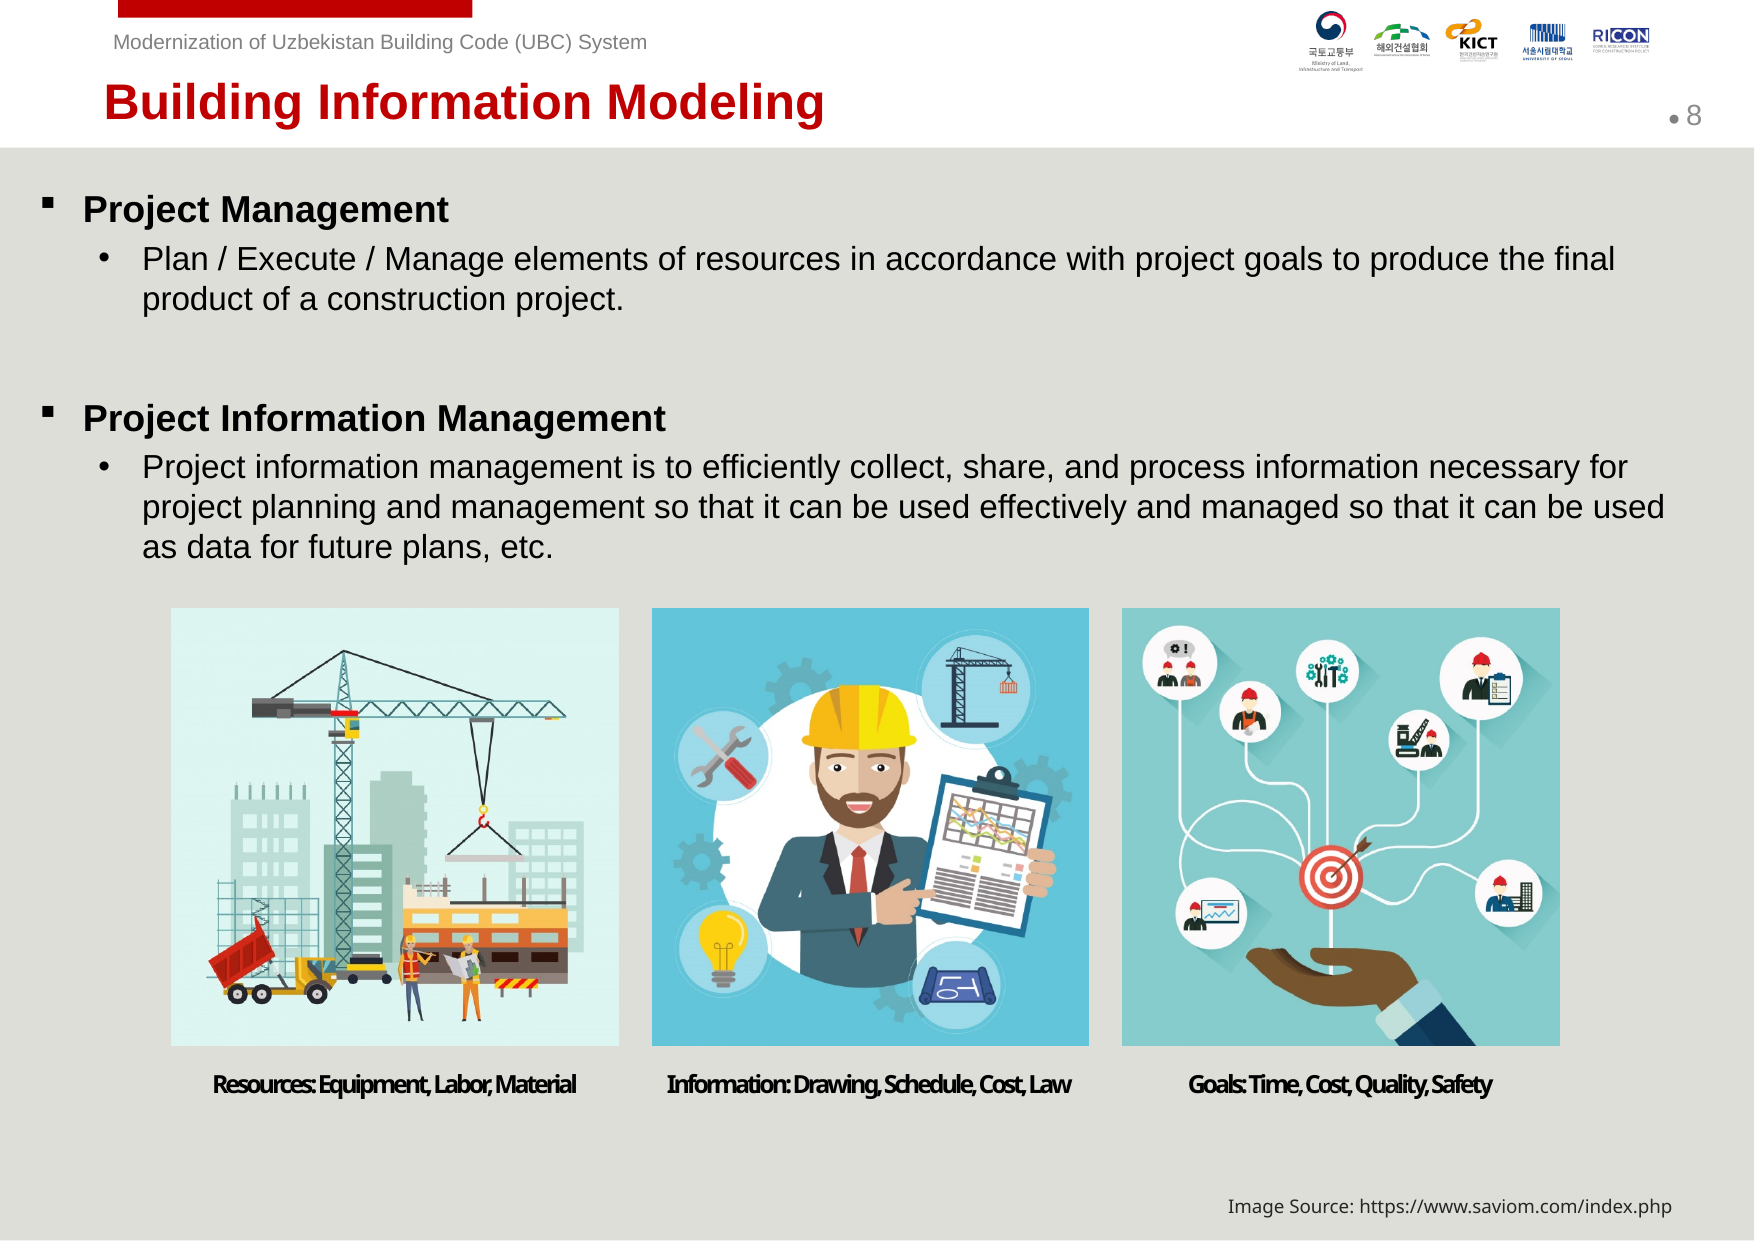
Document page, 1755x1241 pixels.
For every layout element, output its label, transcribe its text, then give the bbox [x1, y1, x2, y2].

list Project Management Plan / Execute / Manage elements of resources in accordance with project goals to produce the final product of a construction project. Project Information Management Project information management is to efficiently collect, share, and process information necessary for project planning and management so that it can be used effectively and managed so that it can be used as data for future plans, etc. [22, 176, 1729, 1208]
list Building Information Modeling [82, 65, 1654, 133]
picture [1443, 15, 1503, 66]
text_box Image Source: https://www.saviom.com/index.php [1018, 1187, 1687, 1225]
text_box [160, 608, 1576, 1114]
picture [1508, 10, 1687, 70]
picture [1296, 5, 1366, 69]
picture [1372, 20, 1432, 61]
